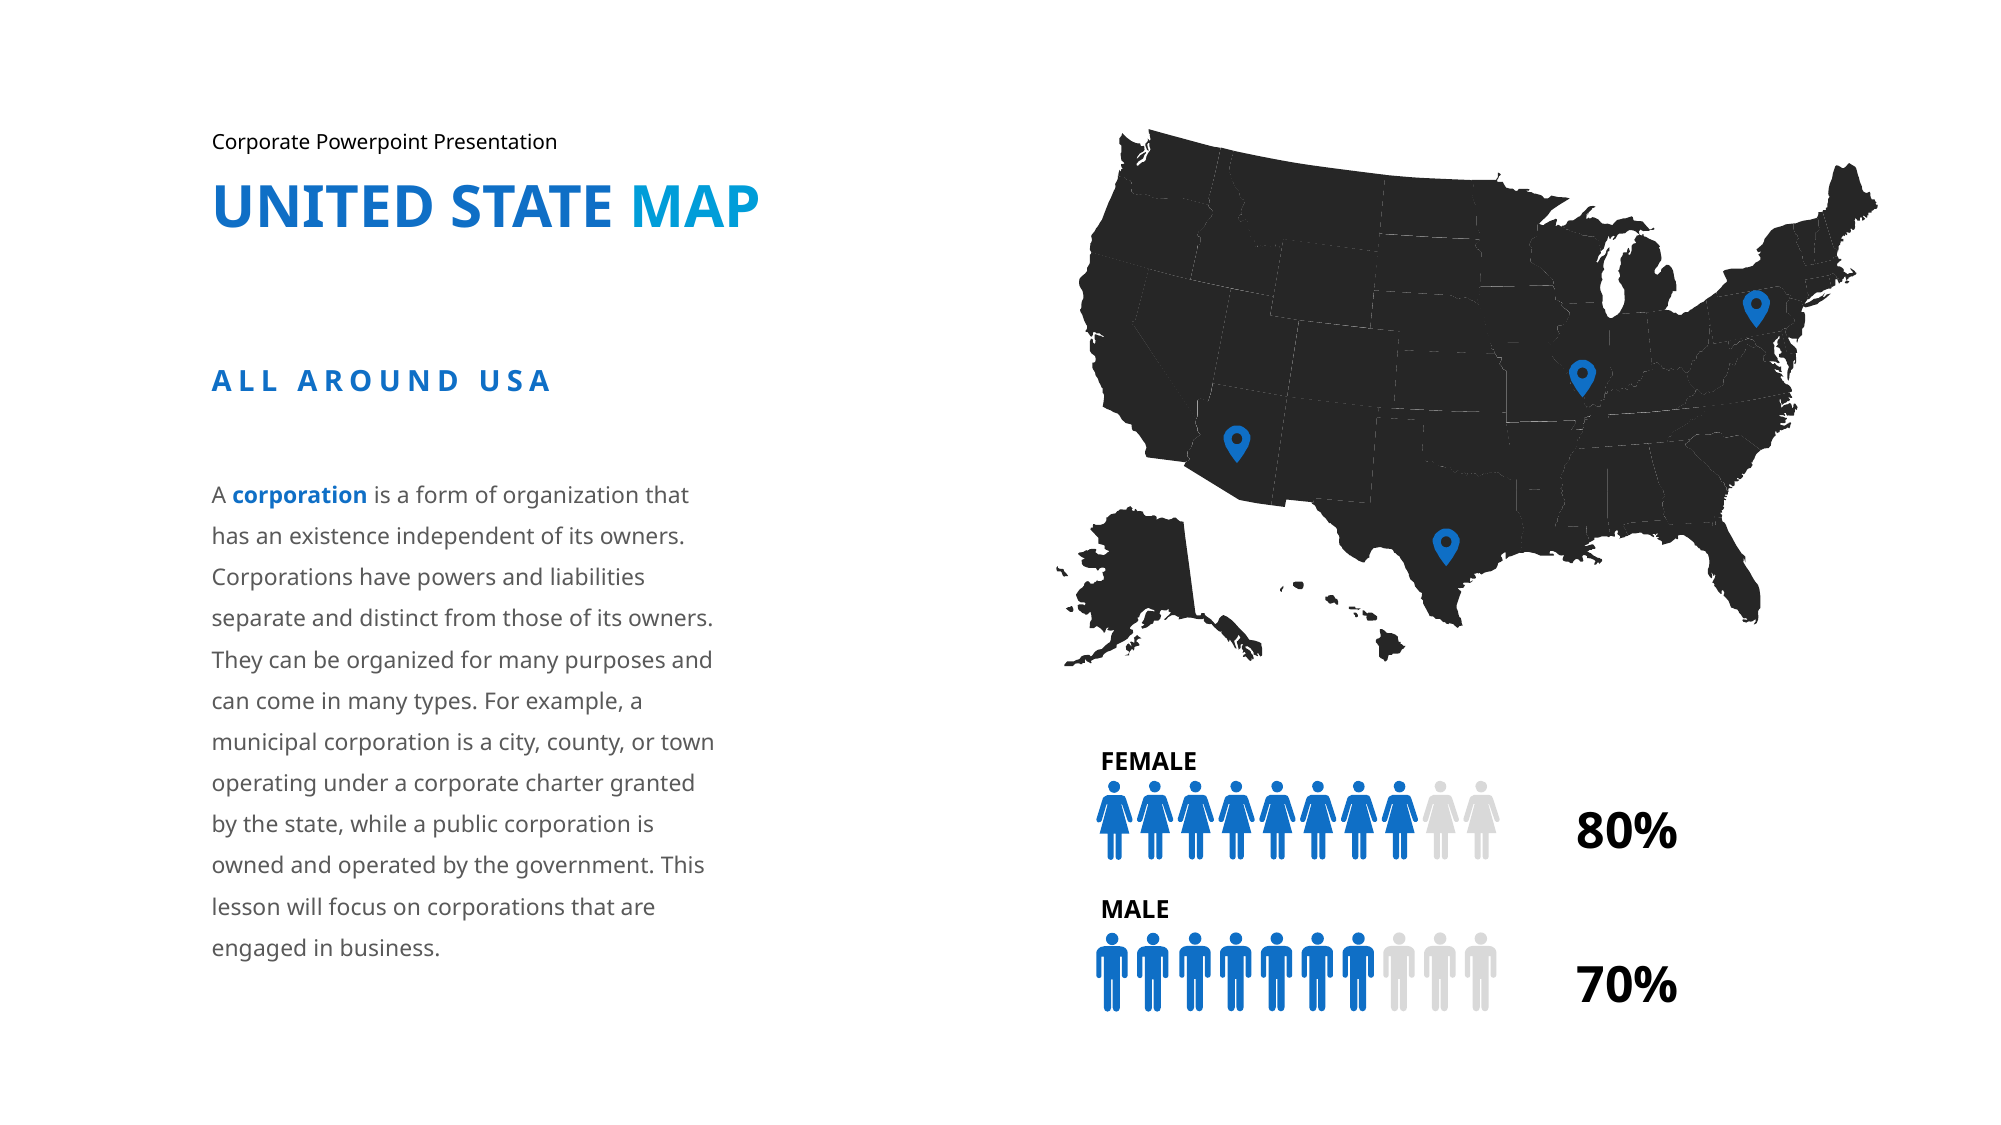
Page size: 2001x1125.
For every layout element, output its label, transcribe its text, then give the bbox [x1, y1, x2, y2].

text_box FEMALE [1085, 723, 1421, 783]
text_box 80% [1562, 760, 1743, 866]
text_box UNITED STATE MAP [197, 161, 864, 247]
text_box ALL AROUND USA [196, 355, 737, 405]
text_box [1056, 129, 1878, 667]
text_box 70% [1562, 914, 1743, 1020]
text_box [1096, 780, 1500, 860]
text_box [1096, 932, 1497, 1012]
text_box A corporation is a form of organization that has an existence independent of its owners. Corporations have powers and liabilities separate and distinct from those of its owners. They can be organized for many purposes and can come in many types. For example, a municipal corporation is a city, county, or town operating under a corporate charter granted by the state, while a public corporation is owned and operated by the government. This lesson will focus on corporations that are engaged in business. [196, 459, 737, 969]
text_box Corporate Powerpoint Presentation [197, 121, 927, 161]
text_box MALE [1085, 871, 1295, 931]
